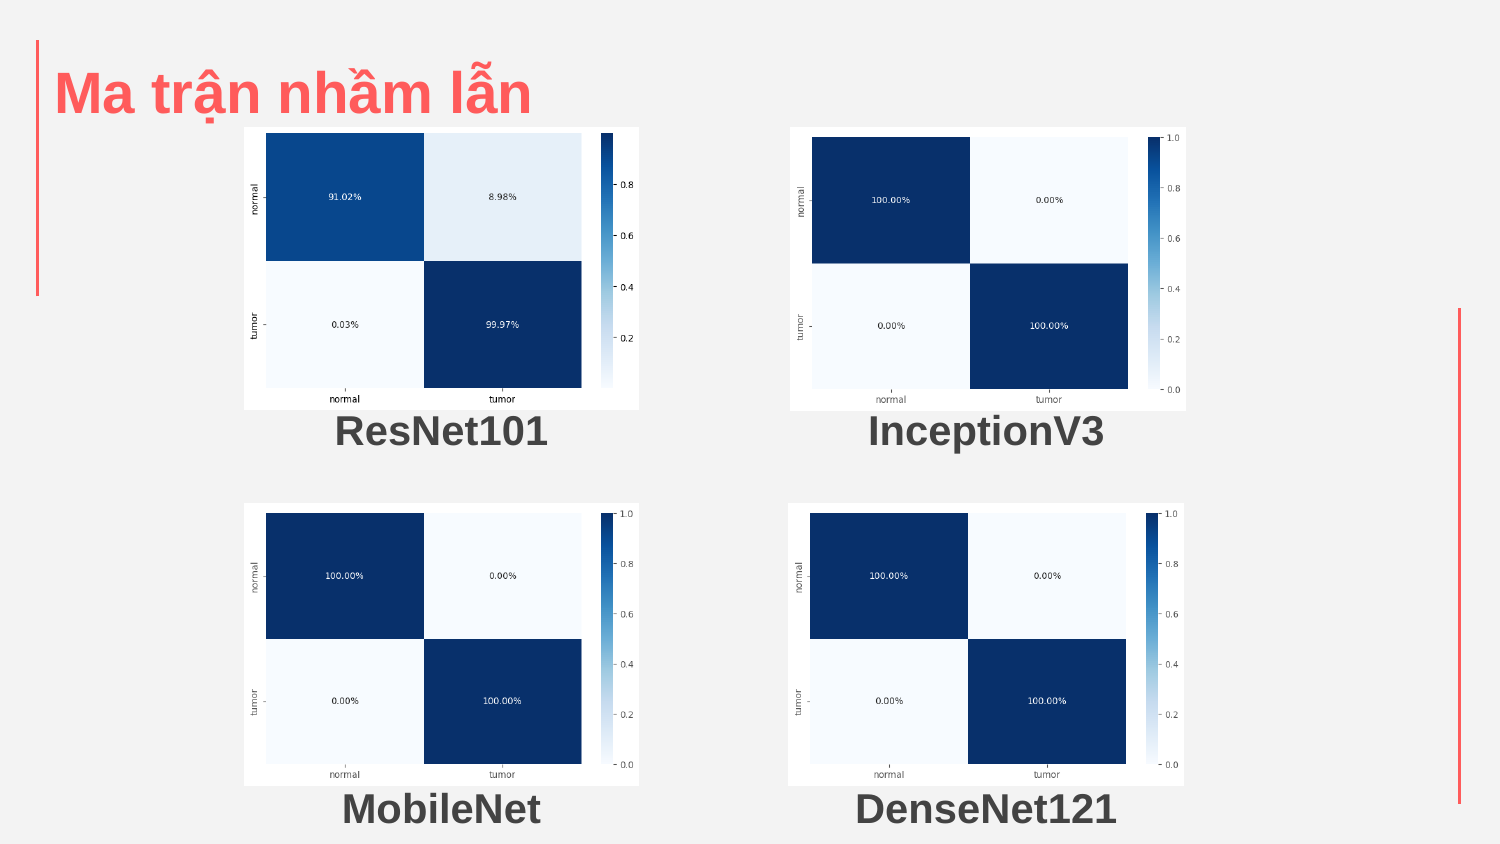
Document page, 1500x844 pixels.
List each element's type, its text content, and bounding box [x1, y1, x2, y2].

title Ma trận nhầm lẫn [39, 40, 1305, 118]
text_box MobileNet [317, 796, 566, 835]
text_box ResNet101 [317, 420, 566, 457]
text_box DenseNet121 [835, 796, 1138, 835]
picture [243, 502, 640, 787]
picture [788, 502, 1184, 787]
picture [243, 126, 640, 411]
picture [790, 126, 1186, 411]
text_box InceptionV3 [850, 418, 1123, 457]
